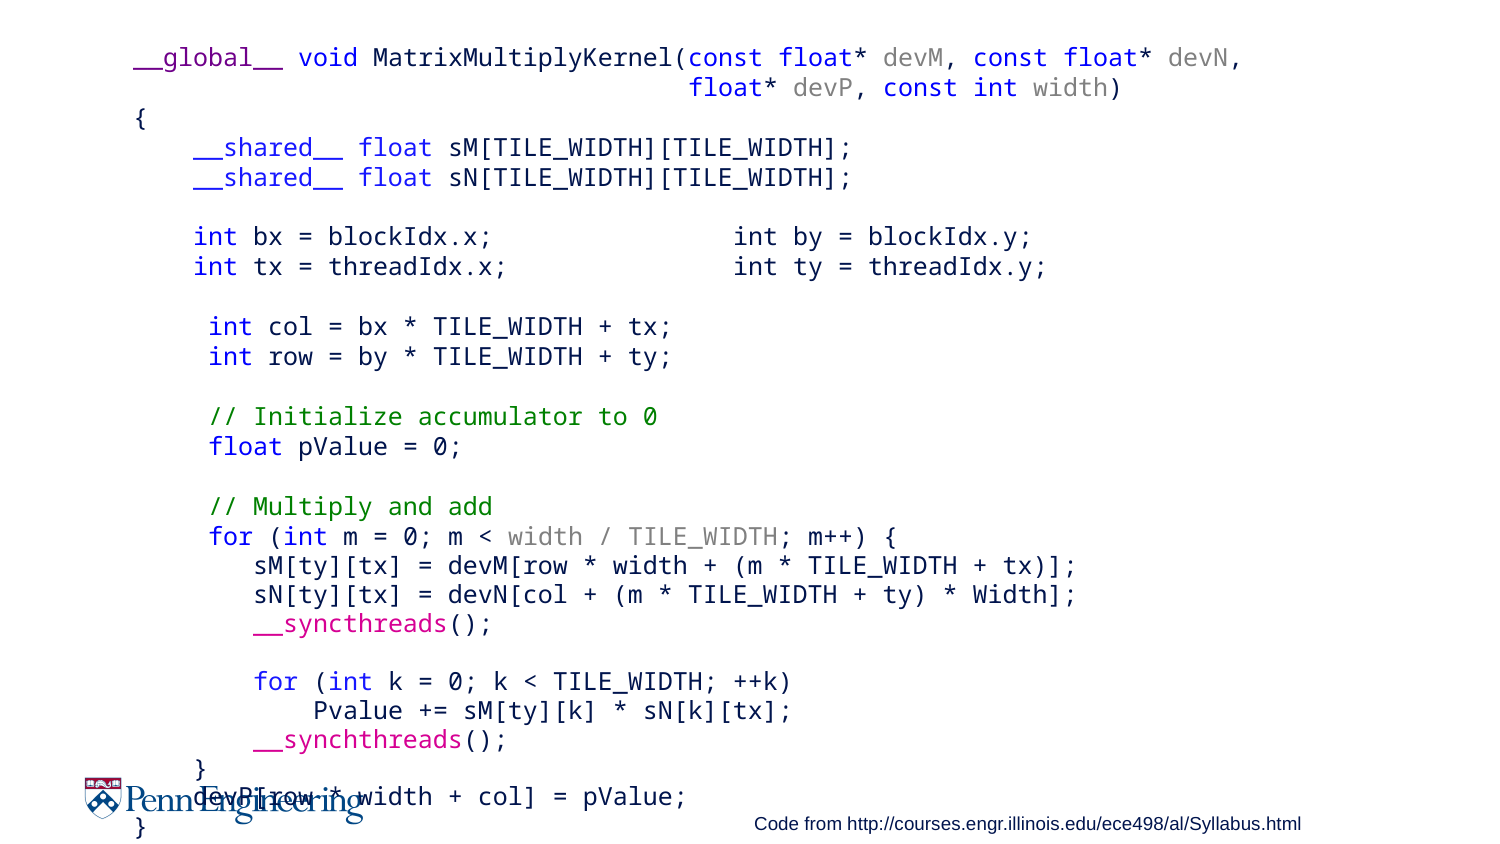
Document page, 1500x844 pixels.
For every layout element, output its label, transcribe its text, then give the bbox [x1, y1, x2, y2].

text_box __global__ void MatrixMultiplyKernel(const float* devM, const float* devN, float* devP, const int width) { __shared__ float sM[TILE_WIDTH][TILE_WIDTH]; __shared__ float sN[TILE_WIDTH][TILE_WIDTH]; int bx = blockIdx.x; int by = blockIdx.y; int tx = threadIdx.x; int ty = threadIdx.y; int col = bx * TILE_WIDTH + tx; int row = by * TILE_WIDTH + ty; // Initialize accumulator to 0 float pValue = 0; // Multiply and add for (int m = 0; m < width / TILE_WIDTH; m++) { sM[ty][tx] = devM[row * width + (m * TILE_WIDTH + tx)]; sN[ty][tx] = devN[col + (m * TILE_WIDTH + ty) * Width]; __syncthreads(); for (int k = 0; k < TILE_WIDTH; ++k) Pvalue += sM[ty][k] * sN[k][tx]; __synchthreads(); } devP[row * width + col] = pValue; } [121, 35, 1379, 808]
text_box Code from http://courses.engr.illinois.edu/ece498/al/Syllabus.html [187, 806, 1313, 841]
picture [75, 770, 187, 828]
